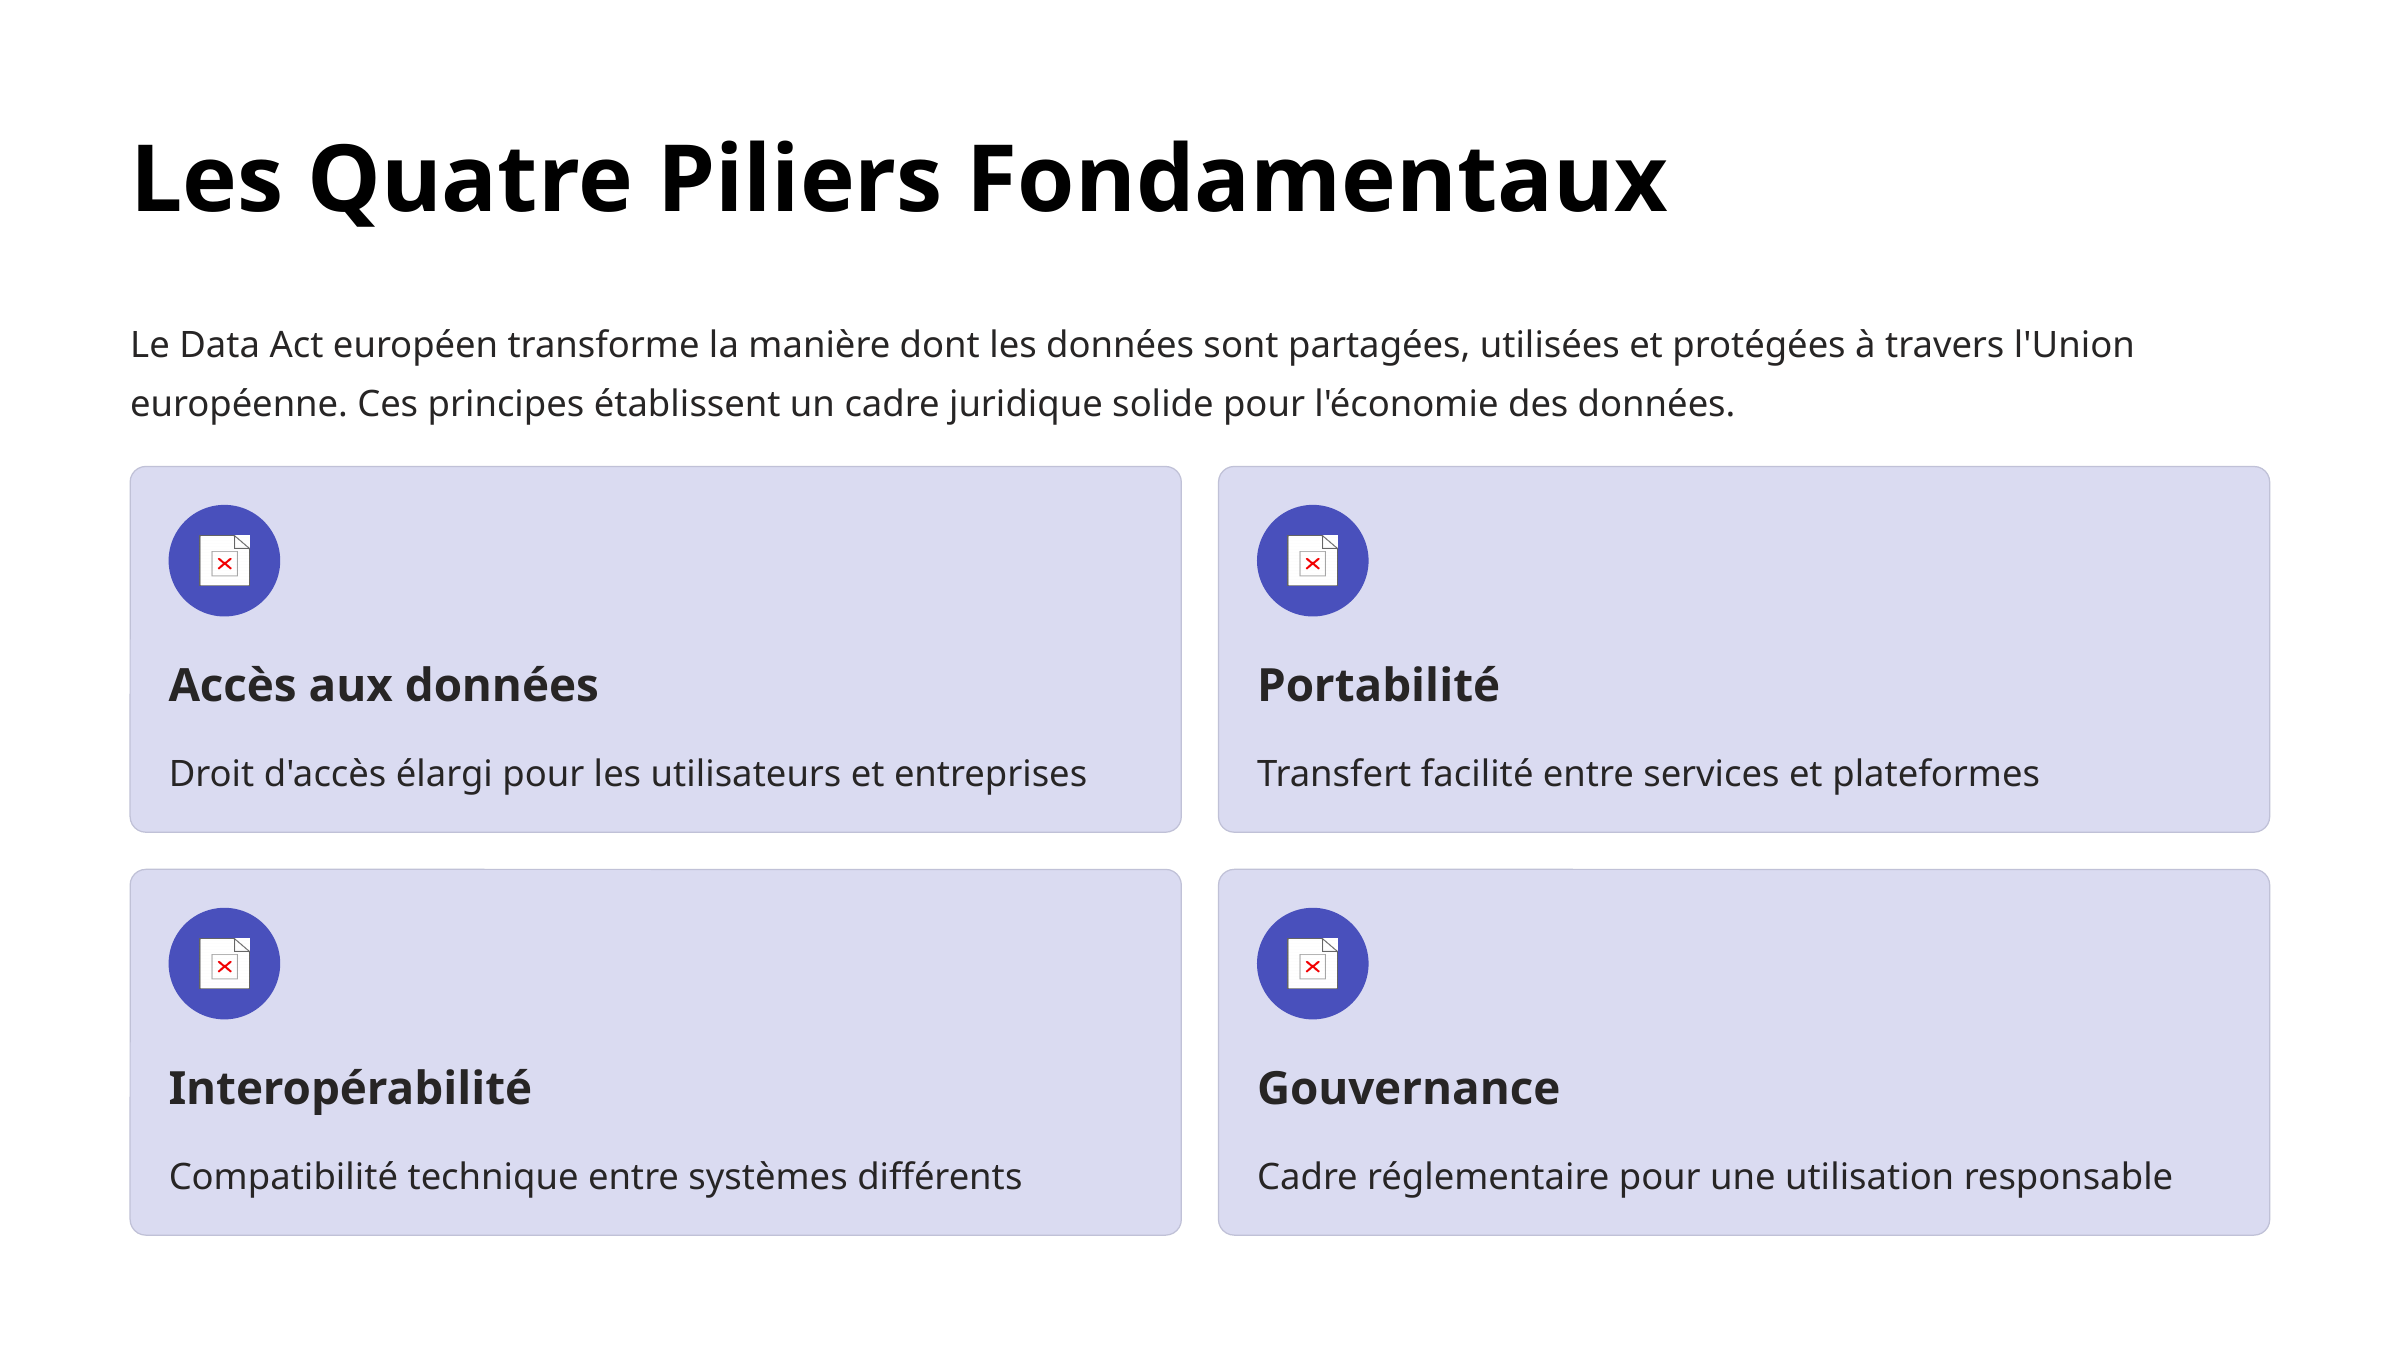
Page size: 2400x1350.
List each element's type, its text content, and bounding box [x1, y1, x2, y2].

text_box Portabilité [1256, 653, 1723, 712]
text_box Le Data Act européen transforme la manière dont les données sont partagées, utilisées et protégées à travers l'Union européenne. Ces principes établissent un cadre juridique solide pour l'économie des données. [130, 305, 2270, 425]
picture [199, 938, 250, 989]
text_box [168, 907, 281, 1020]
picture [199, 535, 250, 586]
text_box [130, 466, 1182, 833]
text_box Transfert facilité entre services et plateformes [1256, 734, 2232, 794]
text_box Gouvernance [1256, 1056, 1723, 1115]
text_box Droit d'accès élargi pour les utilisateurs et entreprises [168, 734, 1143, 794]
text_box [1256, 504, 1369, 617]
text_box [1218, 466, 2270, 833]
text_box [168, 504, 281, 617]
text_box Interopérabilité [168, 1056, 634, 1115]
text_box [1256, 907, 1369, 1020]
picture [1287, 535, 1338, 586]
picture [1287, 938, 1338, 989]
text_box [1218, 869, 2270, 1236]
text_box Accès aux données [168, 653, 634, 712]
text_box Les Quatre Piliers Fondamentaux [130, 114, 1625, 232]
text_box [130, 869, 1182, 1236]
text_box Cadre réglementaire pour une utilisation responsable [1256, 1137, 2232, 1197]
text_box Compatibilité technique entre systèmes différents [168, 1137, 1143, 1197]
